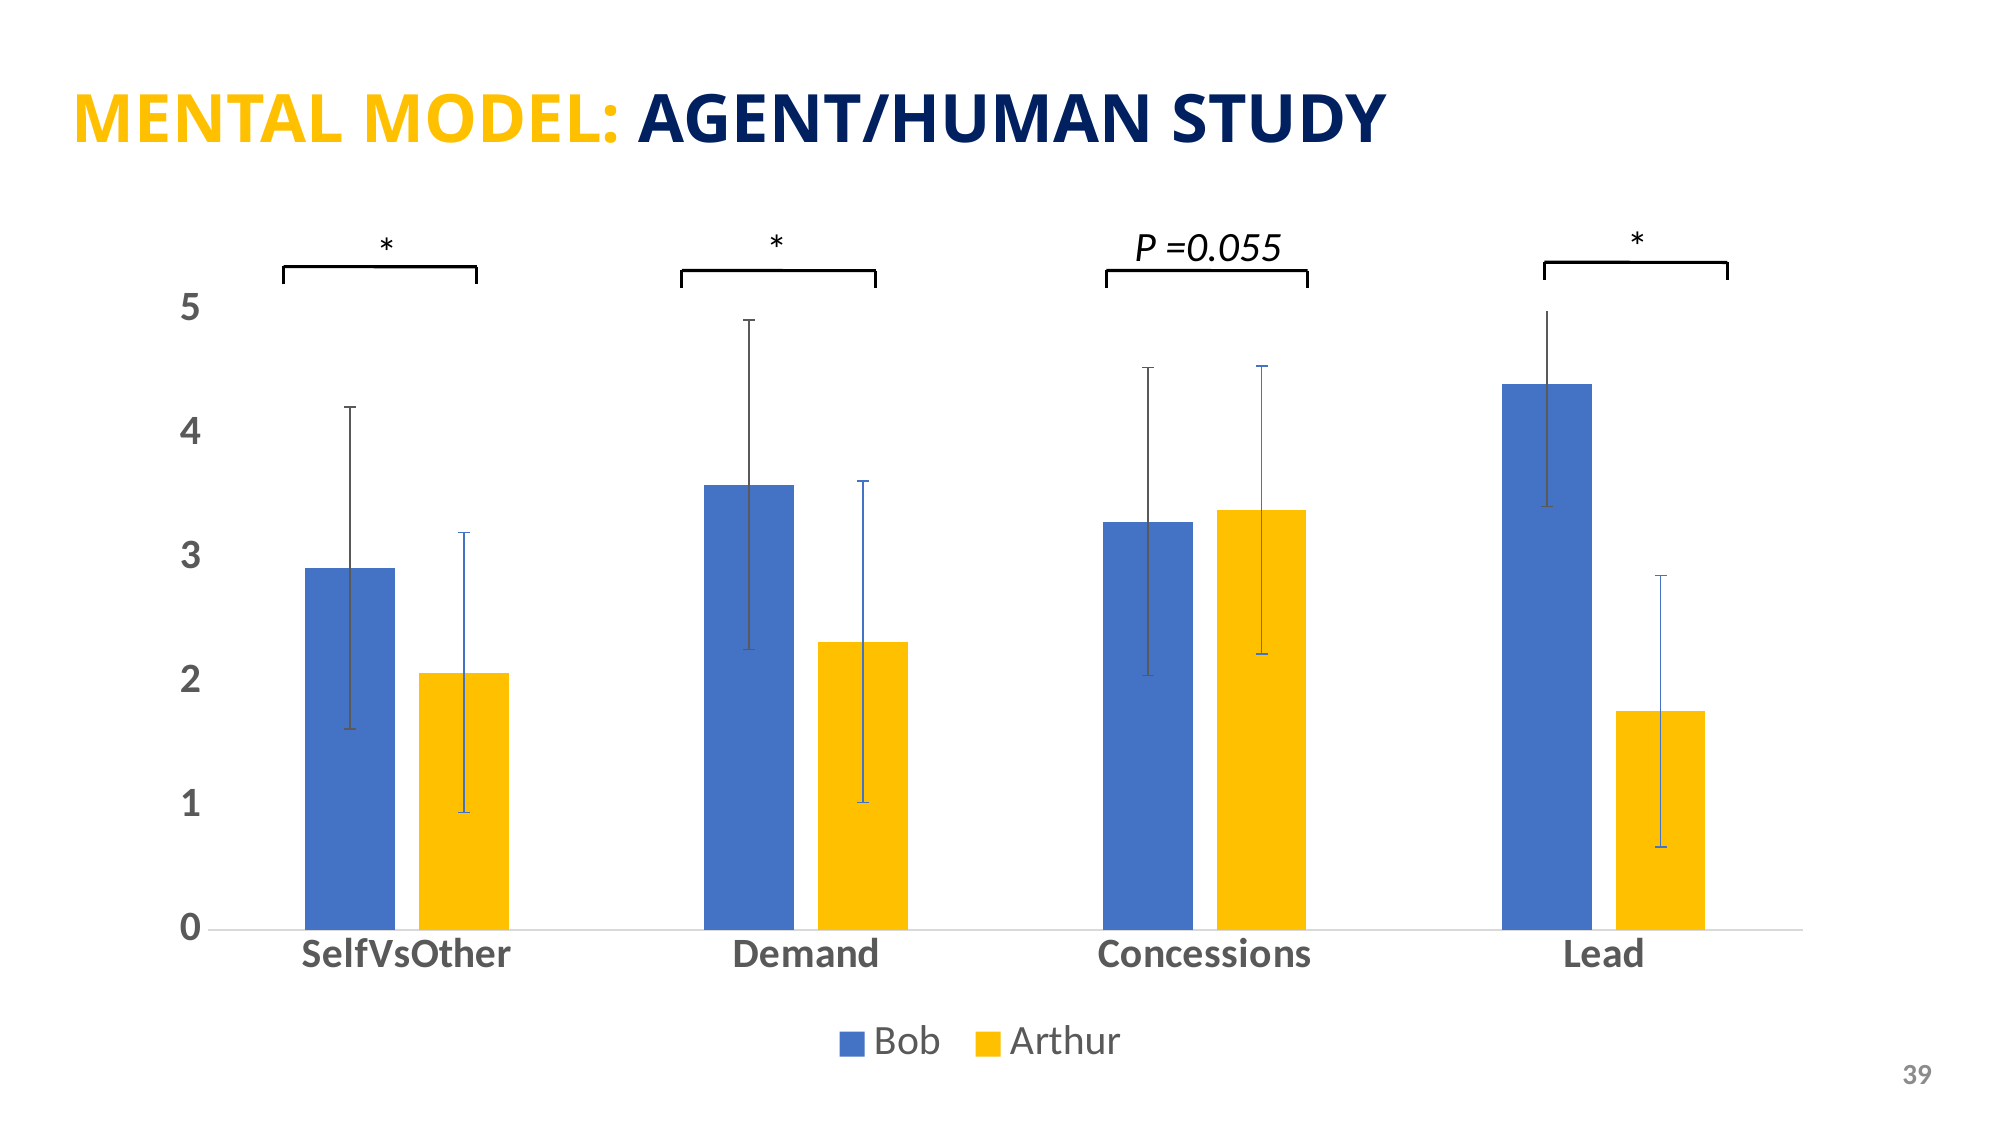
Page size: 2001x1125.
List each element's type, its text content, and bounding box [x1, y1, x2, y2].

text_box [283, 217, 477, 285]
slide_number 39 [1496, 1042, 1947, 1103]
text_box [61, 207, 1853, 1081]
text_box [1106, 211, 1318, 289]
chart [134, 280, 1827, 1076]
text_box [1544, 211, 1805, 280]
text_box Mental model: agent/human study [56, 33, 1782, 209]
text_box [677, 215, 876, 289]
